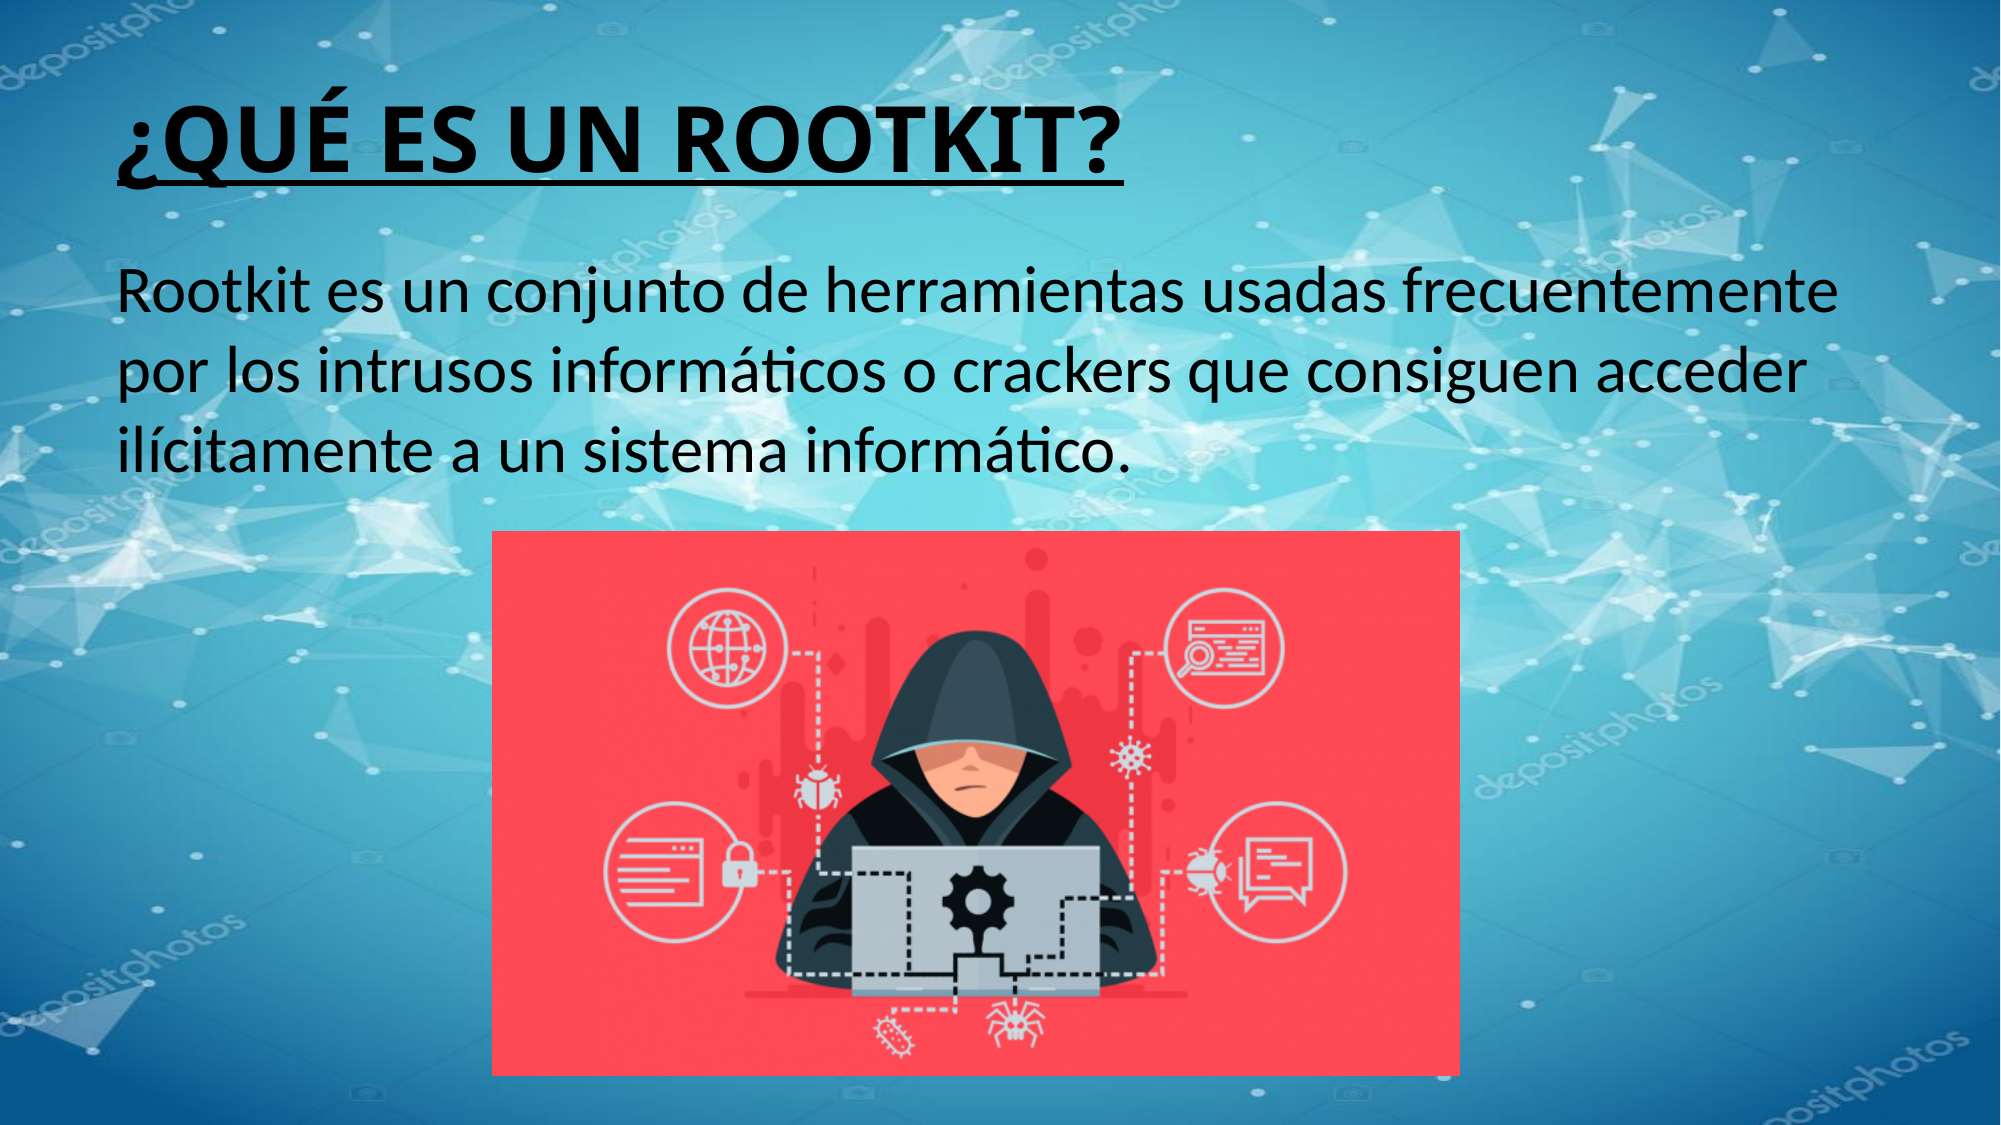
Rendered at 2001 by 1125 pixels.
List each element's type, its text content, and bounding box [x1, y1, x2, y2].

picture [0, 0, 2001, 1125]
title ¿QUÉ ES UN ROOTKIT? [101, 34, 1827, 238]
text_box Rootkit es un conjunto de herramientas usadas frecuentemente por los intrusos informáticos o crackers que consiguen acceder ilícitamente a un sistema informático. [101, 238, 1863, 538]
